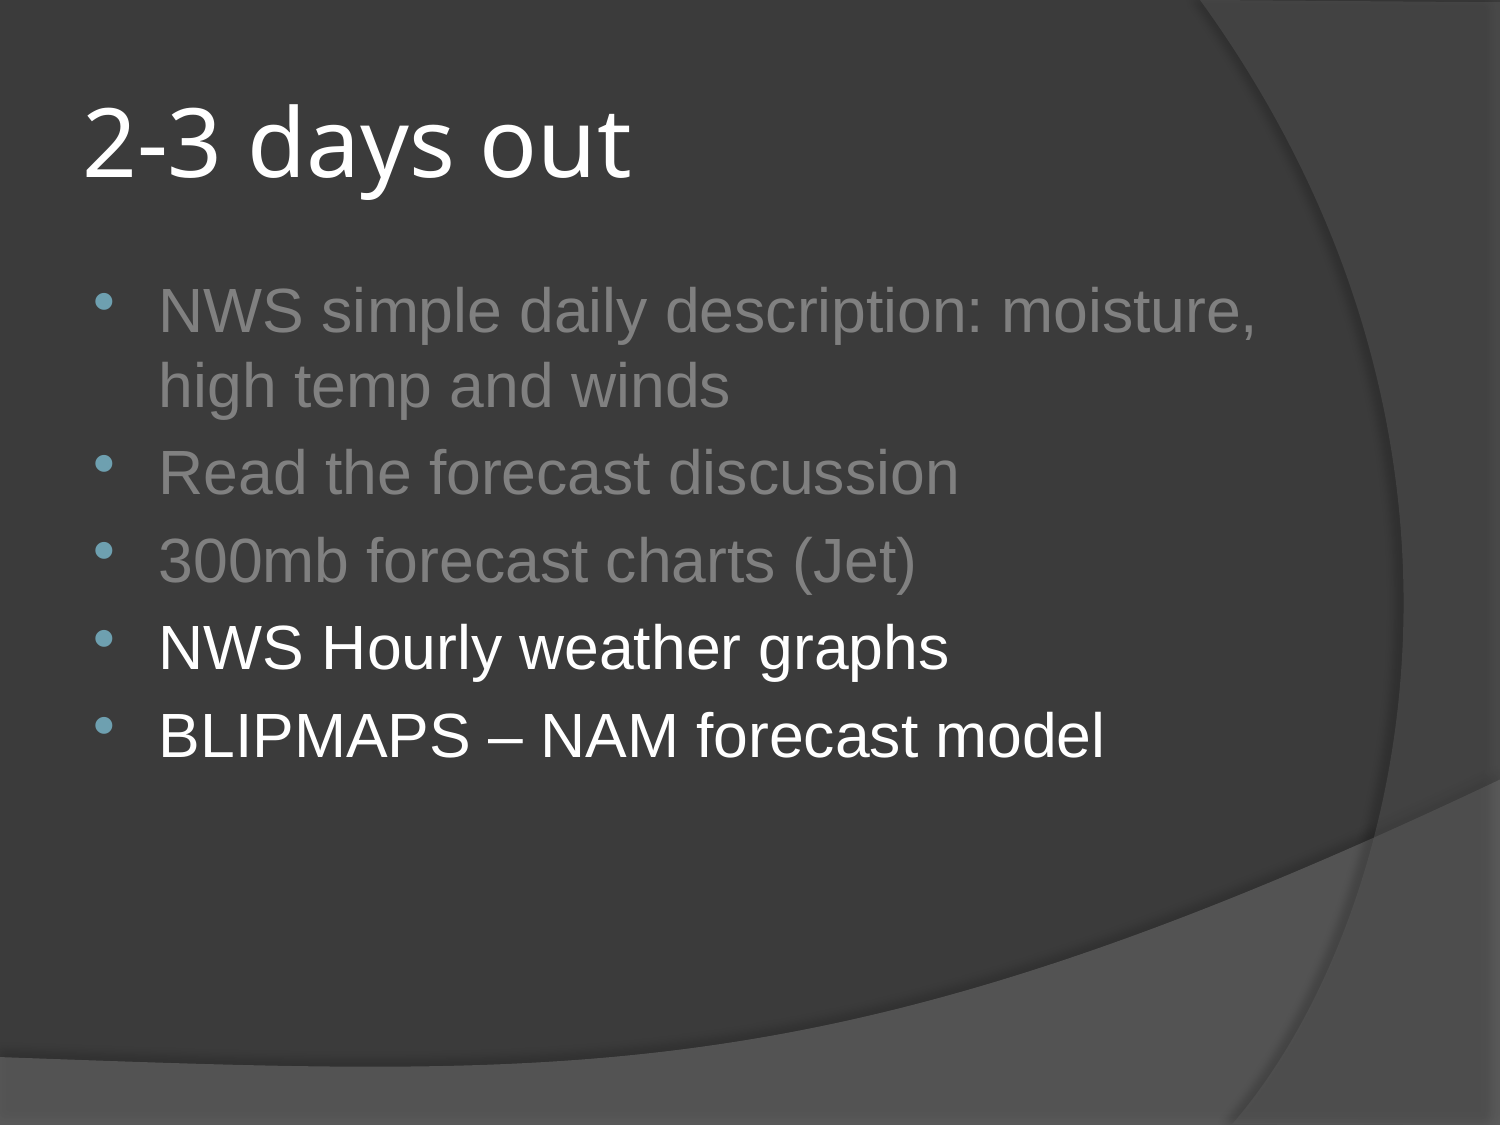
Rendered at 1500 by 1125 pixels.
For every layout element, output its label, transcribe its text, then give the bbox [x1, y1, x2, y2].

list NWS simple daily description: moisture, high temp and winds Read the forecast discussion 300mb forecast charts (Jet) NWS Hourly weather graphs BLIPMAPS – NAM forecast model [75, 262, 1300, 1005]
title 2-3 days out [75, 45, 1300, 233]
